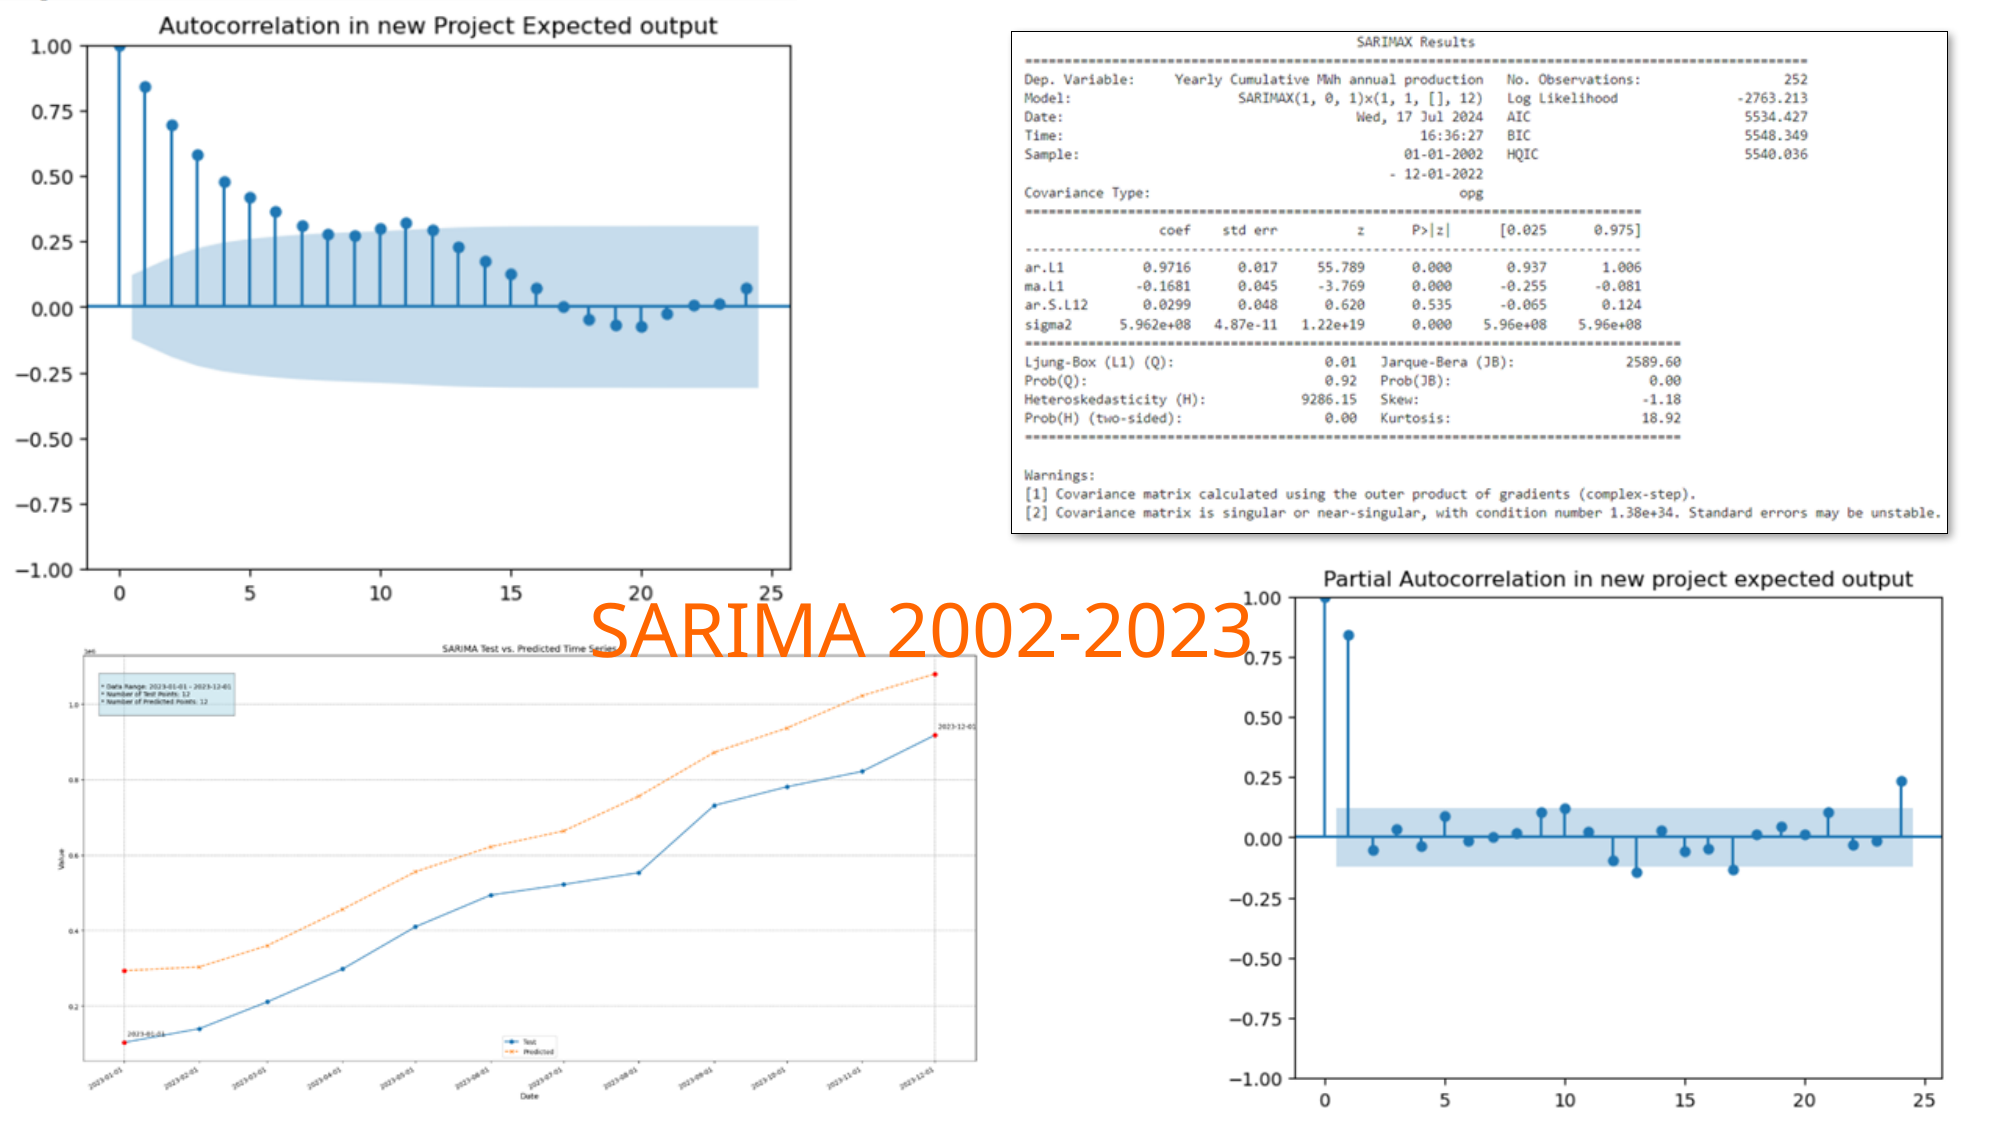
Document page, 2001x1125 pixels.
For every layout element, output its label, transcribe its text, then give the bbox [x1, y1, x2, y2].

picture [50, 637, 987, 1106]
picture [0, 0, 797, 613]
picture [1215, 564, 1948, 1116]
text_box SARIMA 2002-2023 [574, 575, 1215, 680]
picture [1011, 31, 1948, 534]
